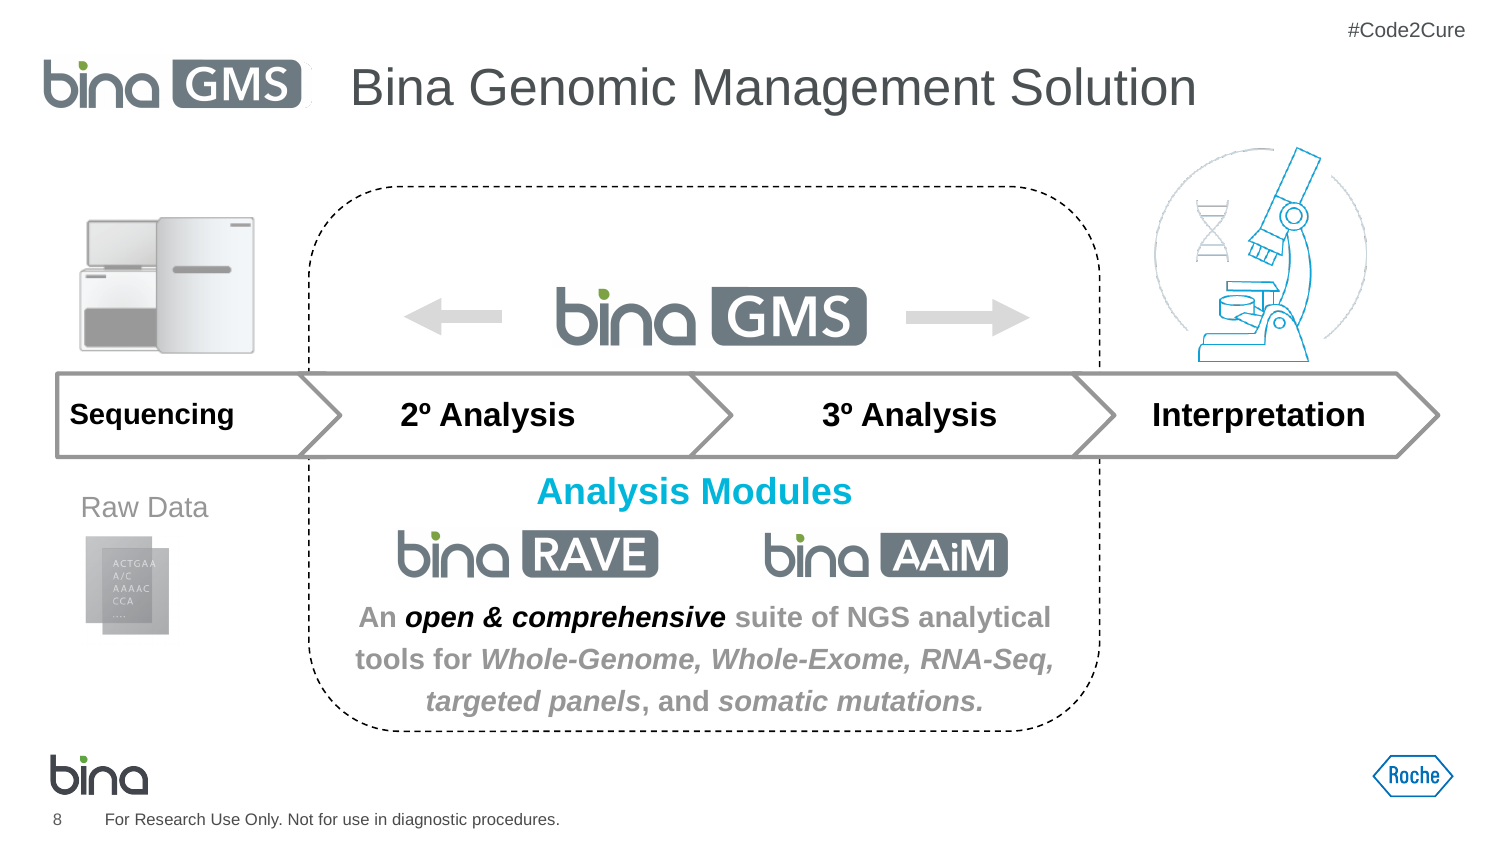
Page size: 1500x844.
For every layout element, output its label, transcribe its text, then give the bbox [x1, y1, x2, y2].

picture [551, 280, 870, 349]
picture [40, 53, 313, 110]
text_box [308, 469, 1100, 676]
slide_number 8 [52, 796, 133, 842]
picture [77, 531, 187, 649]
picture [394, 527, 661, 580]
title Bina Genomic Management Solution [45, 24, 1455, 116]
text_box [57, 373, 1500, 458]
picture [762, 527, 1011, 580]
text_box [372, 727, 1037, 732]
text_box An open & comprehensive suite of NGS analytical tools for Whole-Genome, Whole-Exome, RNA-Seq, targeted panels, and somatic mutations. [316, 582, 1095, 727]
picture [1365, 740, 1461, 812]
text_box [308, 186, 1100, 370]
text_box Analysis Modules [521, 469, 868, 520]
picture [0, 210, 298, 405]
picture [45, 734, 153, 815]
picture [1153, 145, 1367, 363]
text_box Raw Data [65, 474, 224, 531]
